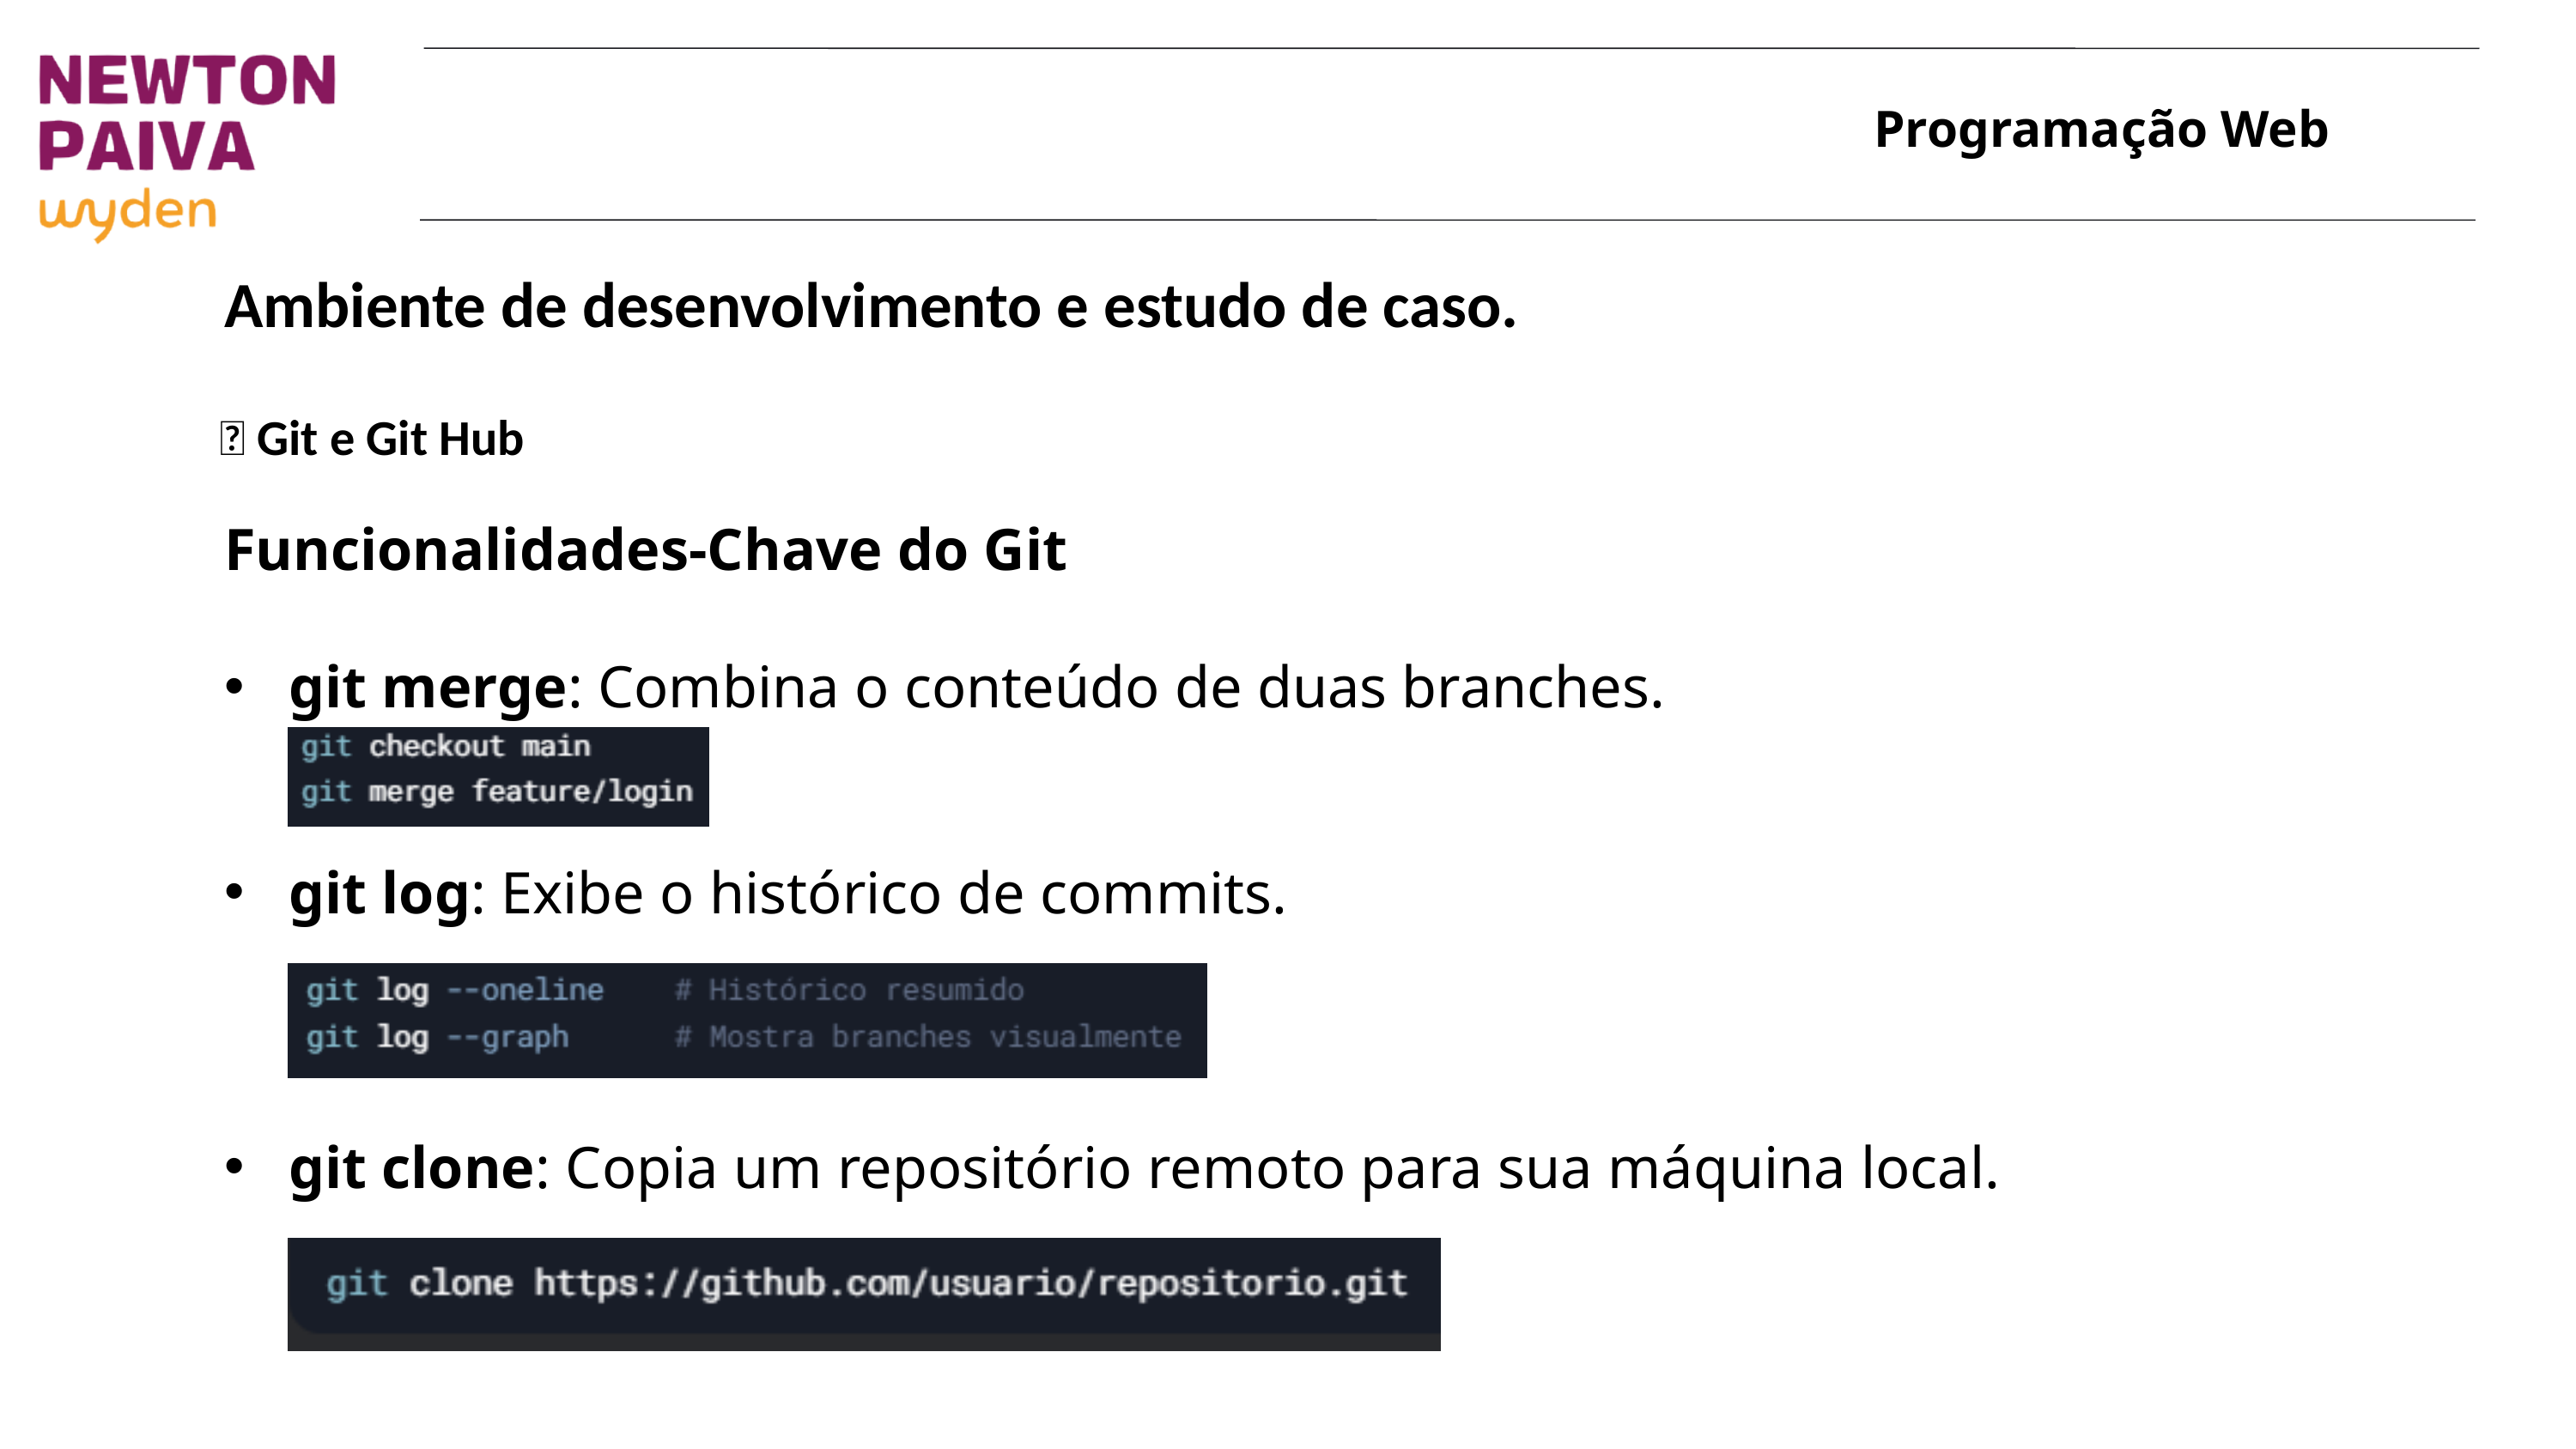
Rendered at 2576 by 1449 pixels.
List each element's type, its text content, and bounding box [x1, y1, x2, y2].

text_box Funcionalidades-Chave do Git git merge: Combina o conteúdo de duas branches. git log: Exibe o histórico de commits. git clone: Copia um repositório remoto para sua máquina local. [211, 506, 2480, 1449]
picture [0, 0, 368, 276]
text_box 📝 Git e Git Hub [208, 399, 2263, 472]
title Ambiente de desenvolvimento e estudo de caso. [211, 265, 2176, 399]
picture [287, 726, 710, 828]
picture [287, 1237, 1441, 1352]
picture [287, 963, 1207, 1078]
